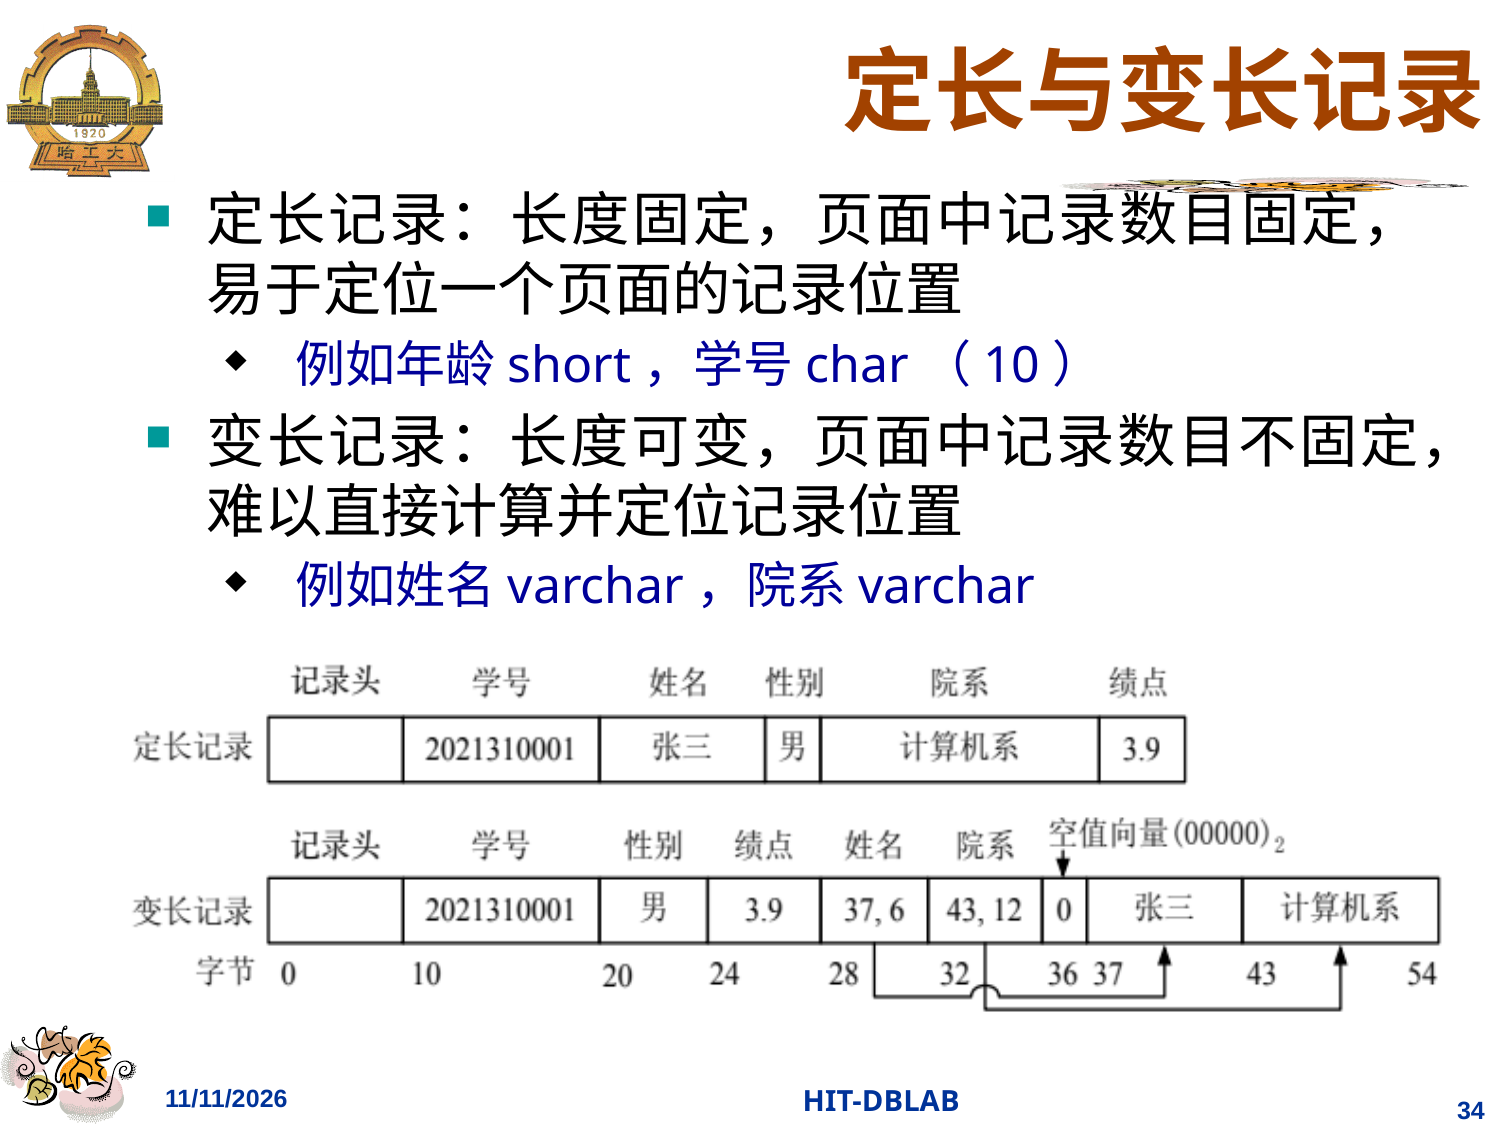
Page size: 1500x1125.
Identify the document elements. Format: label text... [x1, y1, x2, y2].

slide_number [149, 1074, 413, 1125]
slide_number 34 [1437, 1087, 1500, 1125]
footer HIT-DBLAB [524, 1074, 1238, 1125]
picture [0, 24, 162, 182]
picture [124, 645, 1447, 1012]
title 定长与变长记录 [162, 0, 1500, 176]
text_box 定长记录：长度固定，页面中记录数目固定，易于定位一个页面的记录位置 例如年龄short，学号char（10） 变长记录：长度可变，页面中记录数目不固定，难以直接计算并定位记录位置 例如姓名varchar，院系varchar [135, 174, 1436, 523]
